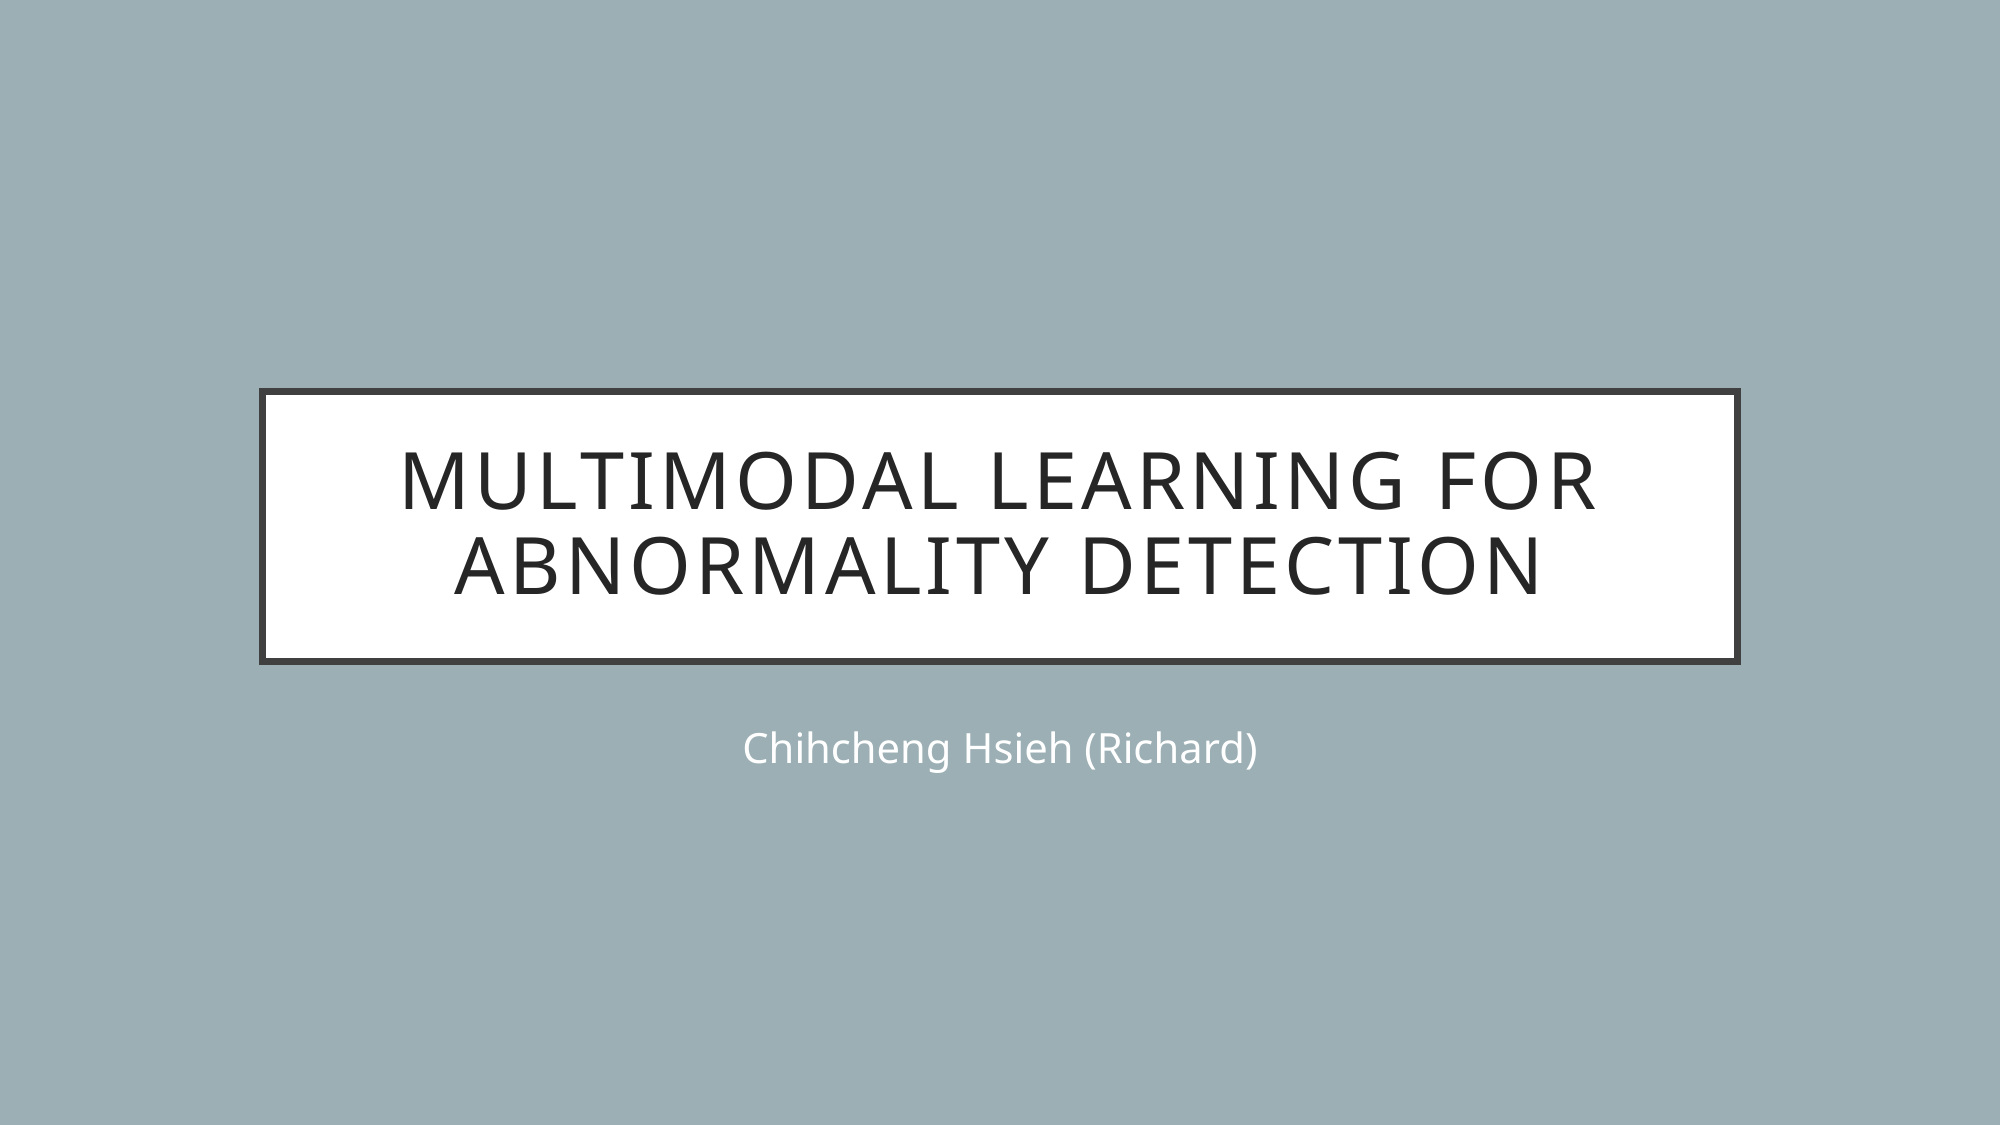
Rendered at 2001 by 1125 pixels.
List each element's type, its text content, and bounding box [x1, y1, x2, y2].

subtitle Chihcheng Hsieh (Richard) [442, 713, 1558, 918]
title Multimodal learning for abnormality detection [259, 388, 1741, 665]
